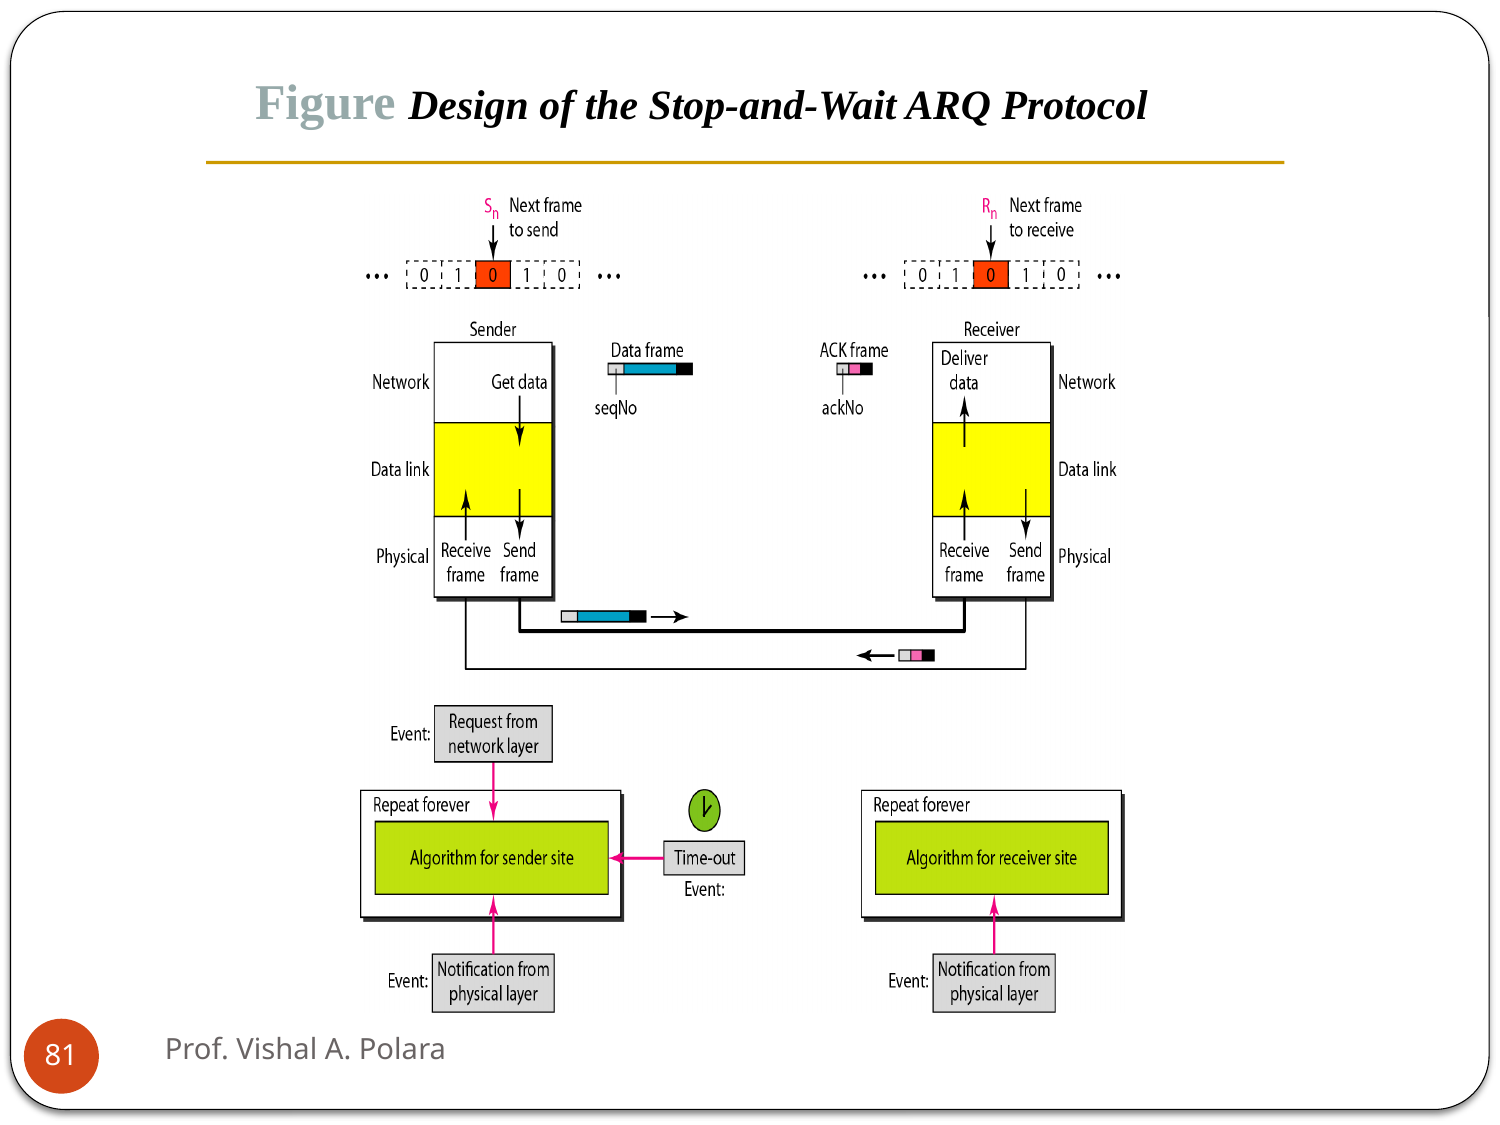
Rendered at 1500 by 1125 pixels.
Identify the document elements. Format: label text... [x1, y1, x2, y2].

text_box Figure Design of the Stop-and-Wait ARQ Protocol [240, 62, 1164, 138]
picture [359, 194, 1126, 1013]
footer Prof. Vishal A. Polara [150, 1012, 800, 1088]
slide_number 81 [23, 1018, 99, 1094]
